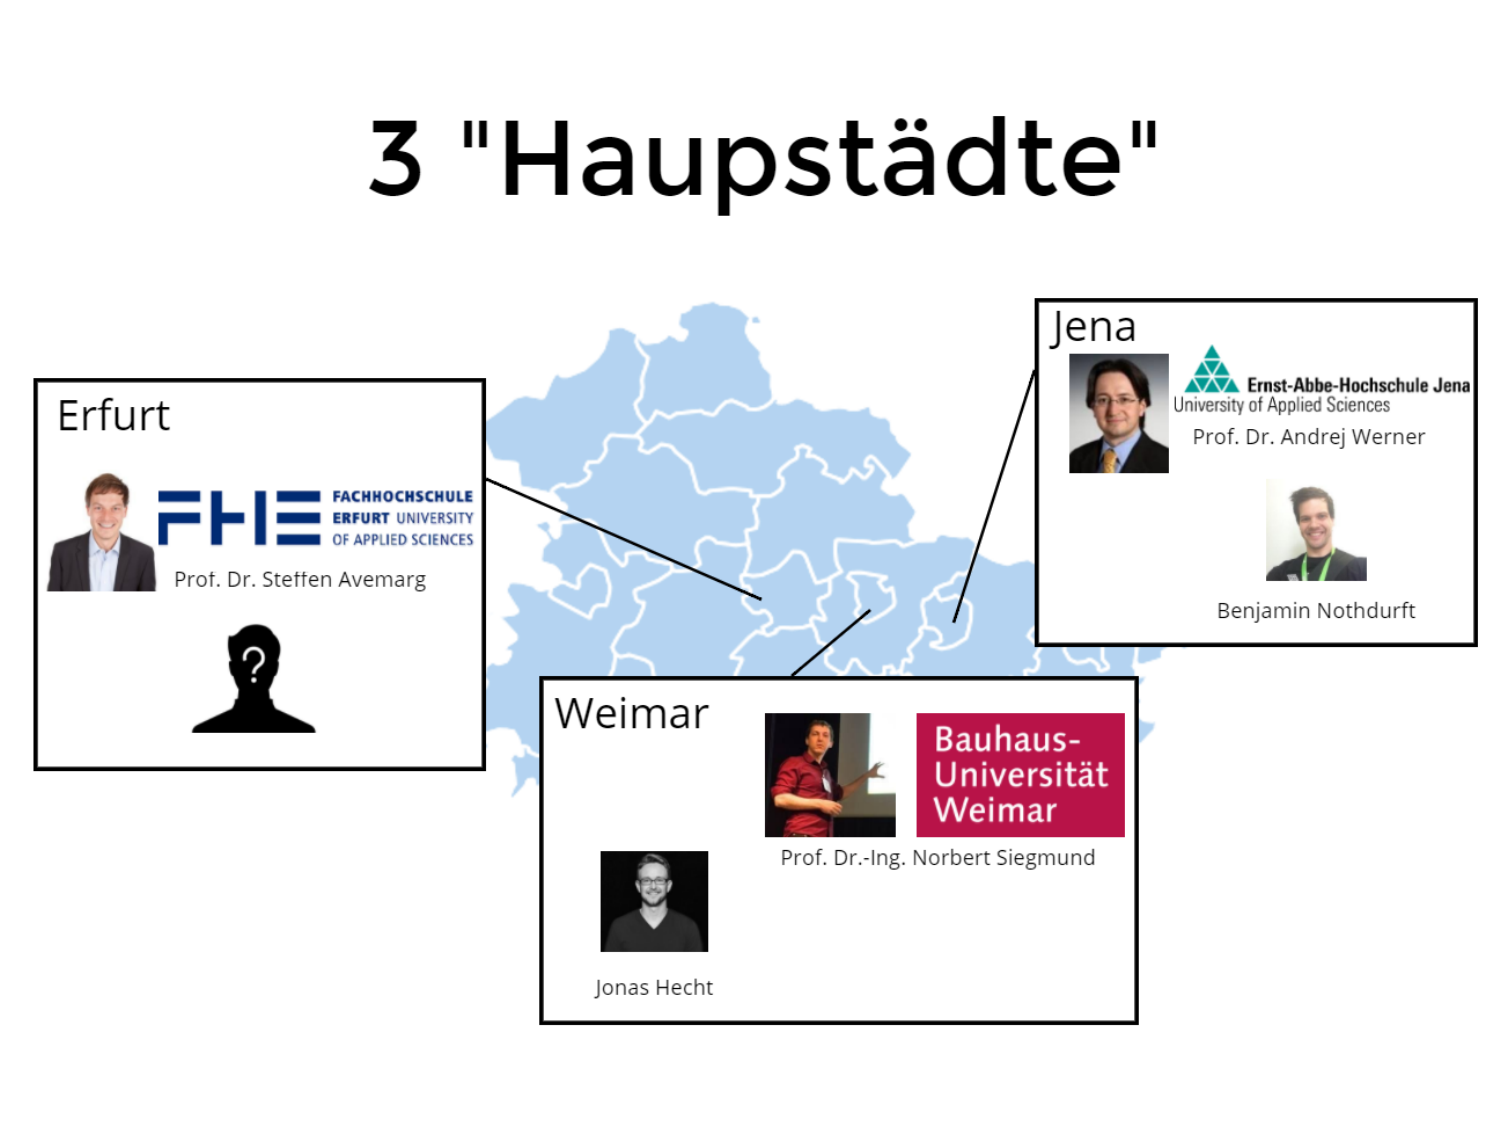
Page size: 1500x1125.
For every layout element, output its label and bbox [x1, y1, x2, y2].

picture [0, 86, 1500, 1039]
